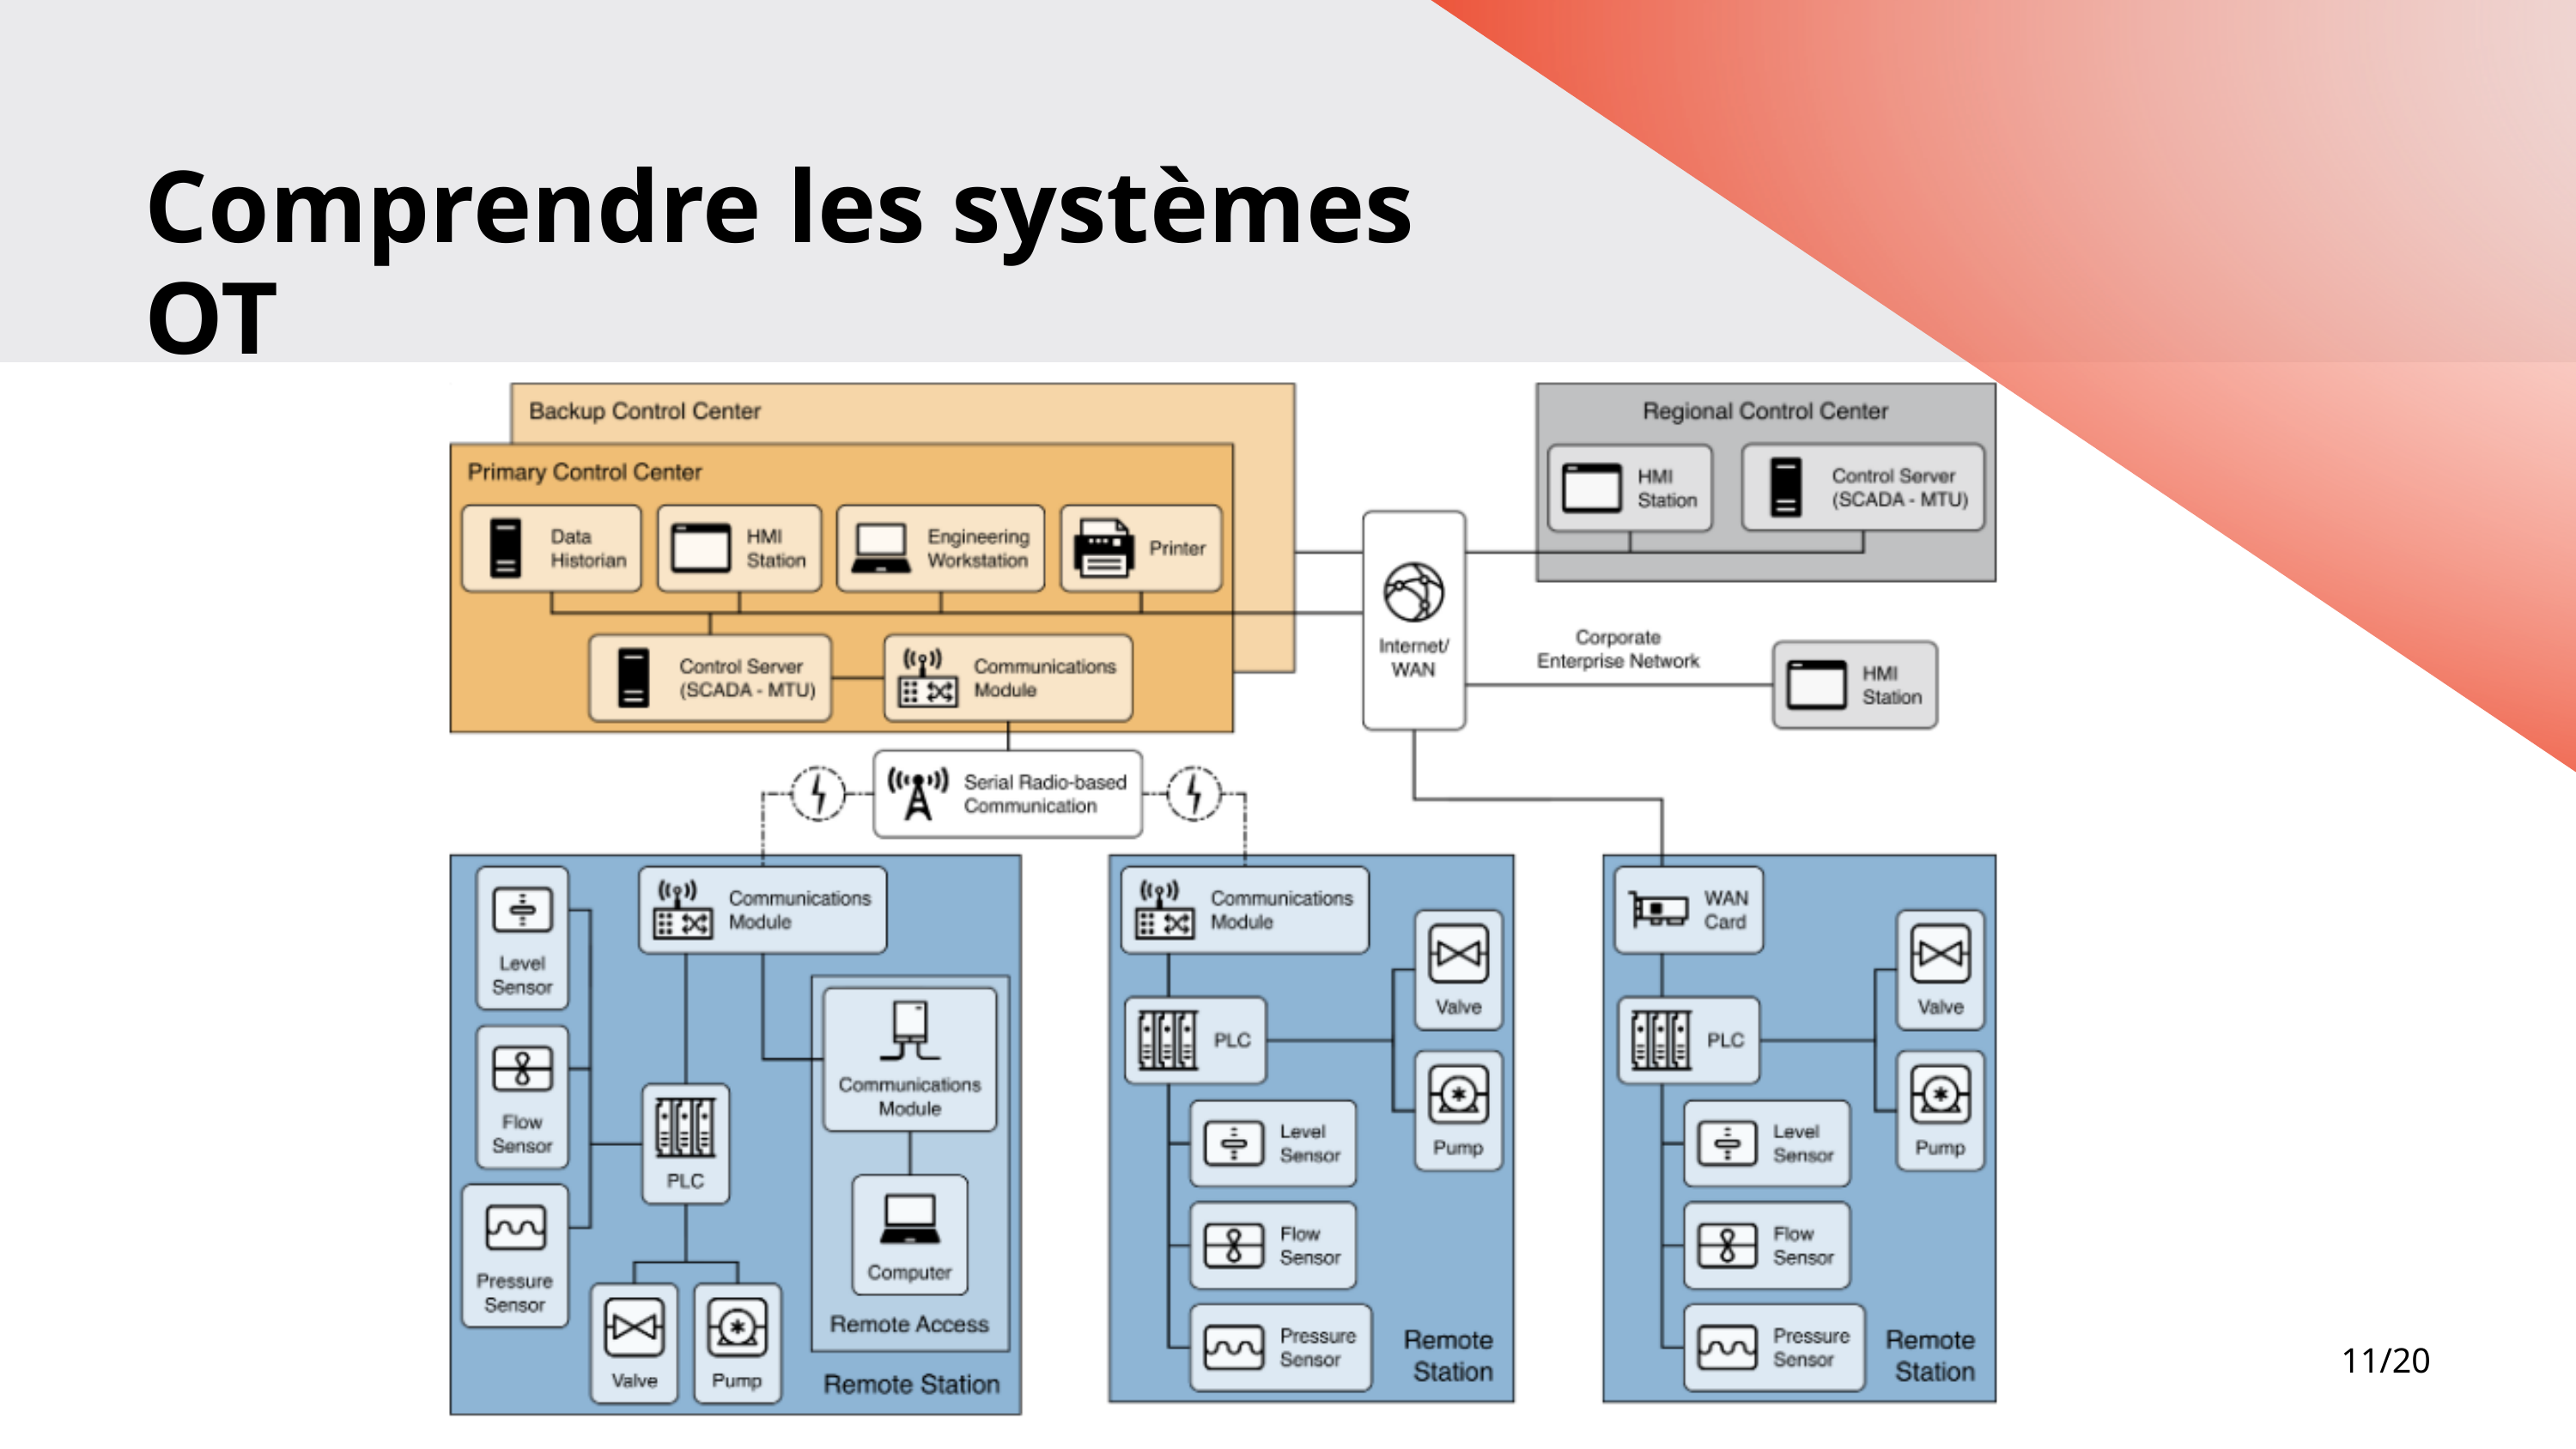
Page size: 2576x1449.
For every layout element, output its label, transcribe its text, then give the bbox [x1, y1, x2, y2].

text_box Comprendre les systèmes OT [144, 151, 1441, 308]
text_box [1431, 0, 2576, 308]
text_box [0, 312, 2576, 1449]
picture [415, 361, 2063, 1420]
